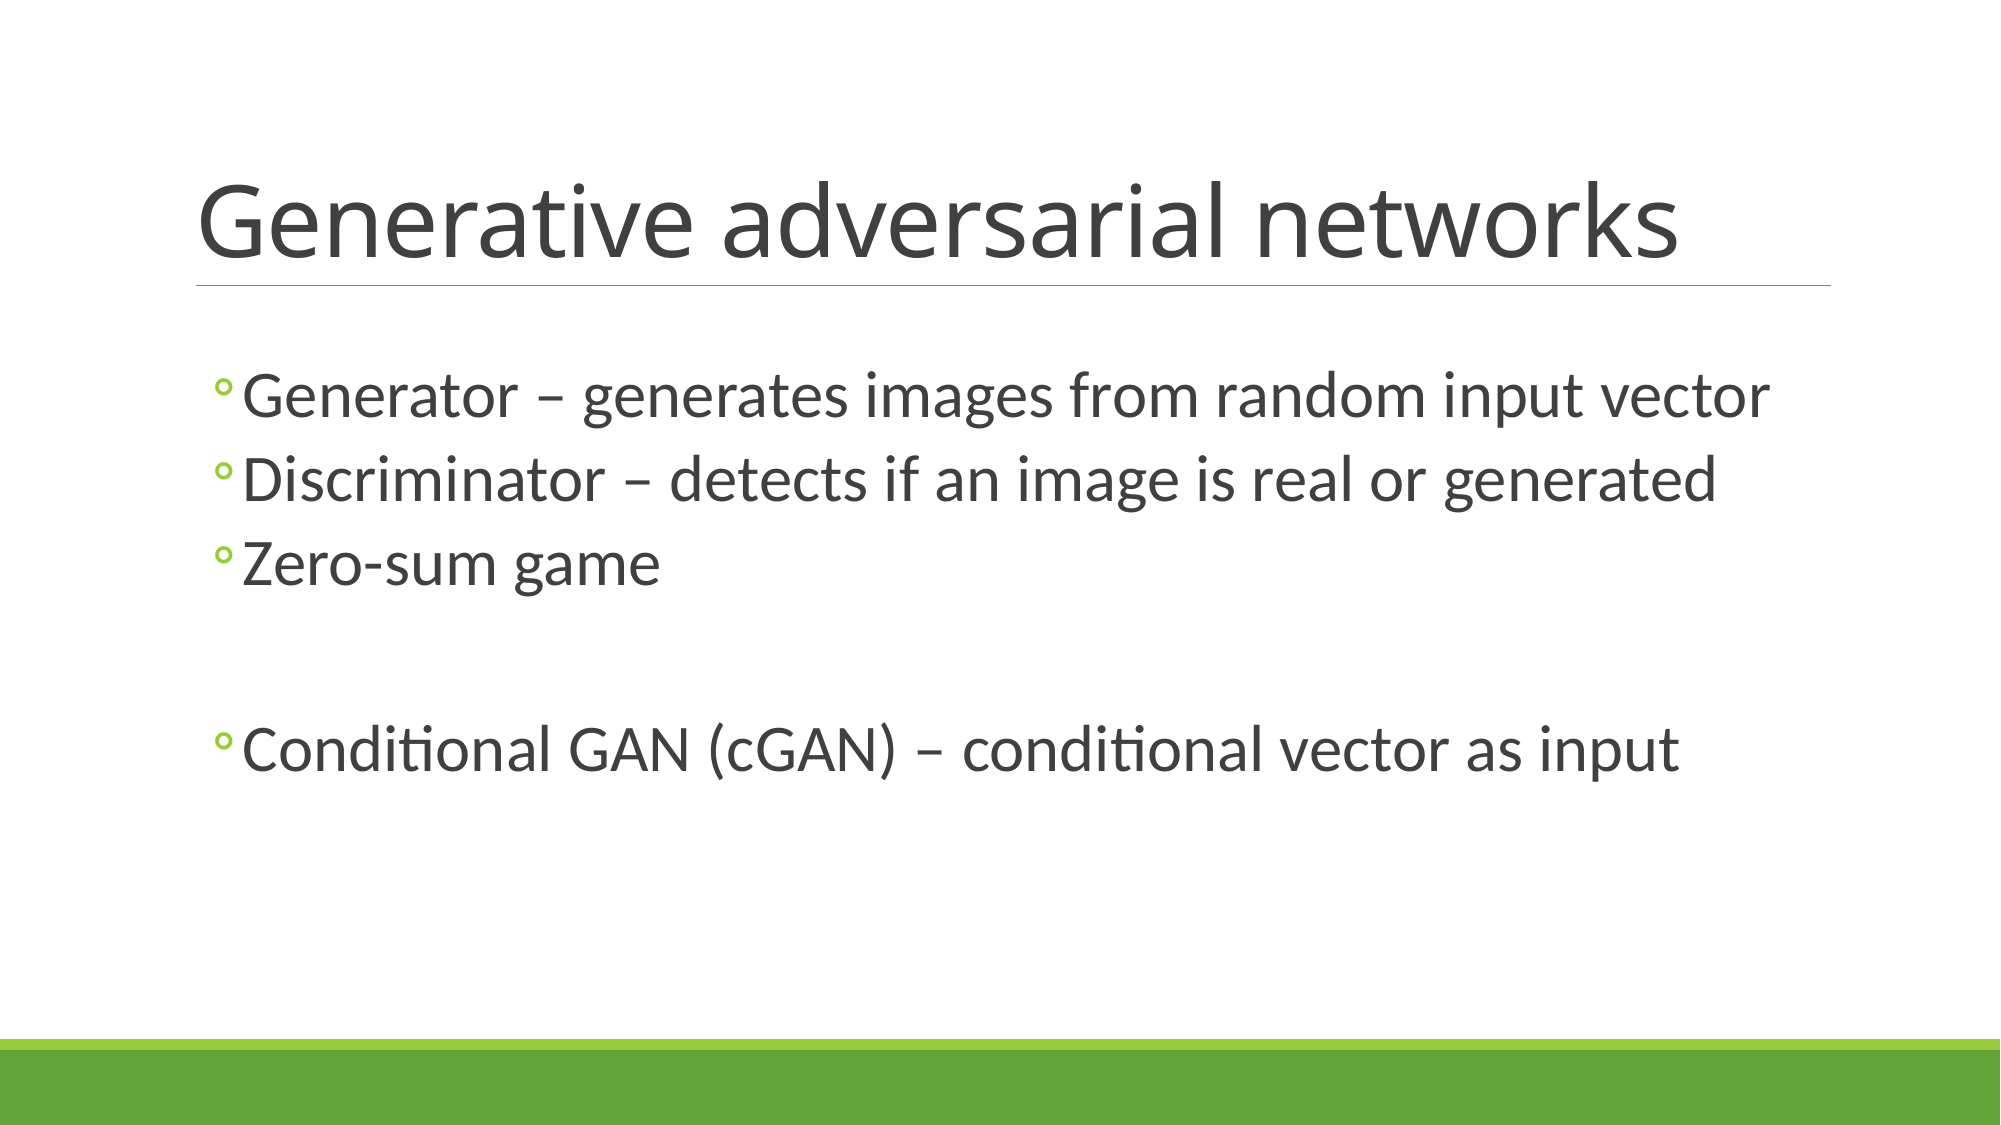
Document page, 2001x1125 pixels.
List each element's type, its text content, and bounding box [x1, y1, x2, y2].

list Generator – generates images from random input vector Discriminator – detects if an image is real or generated Zero-sum game Conditional GAN (cGAN) – conditional vector as input [180, 302, 1830, 963]
title Generative adversarial networks [180, 47, 1830, 285]
